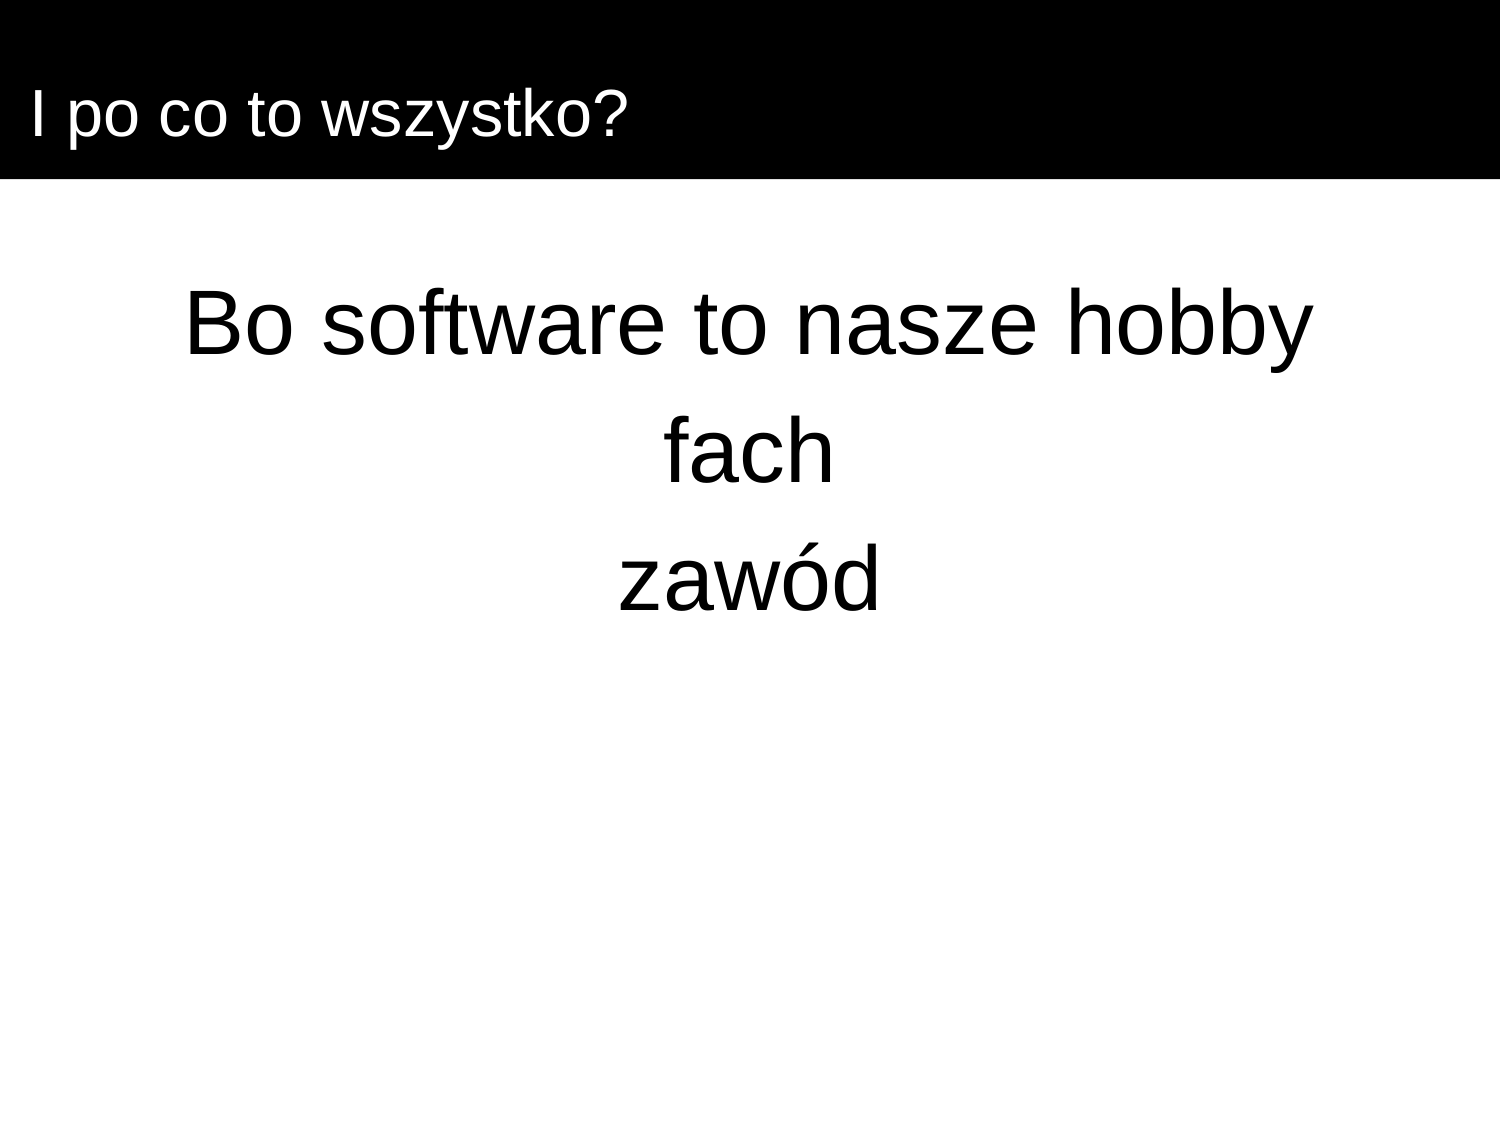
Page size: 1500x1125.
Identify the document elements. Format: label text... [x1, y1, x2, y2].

list Bo software to nasze hobby fach zawód [75, 262, 1425, 1005]
title I po co to wszystko? [0, 0, 1500, 180]
